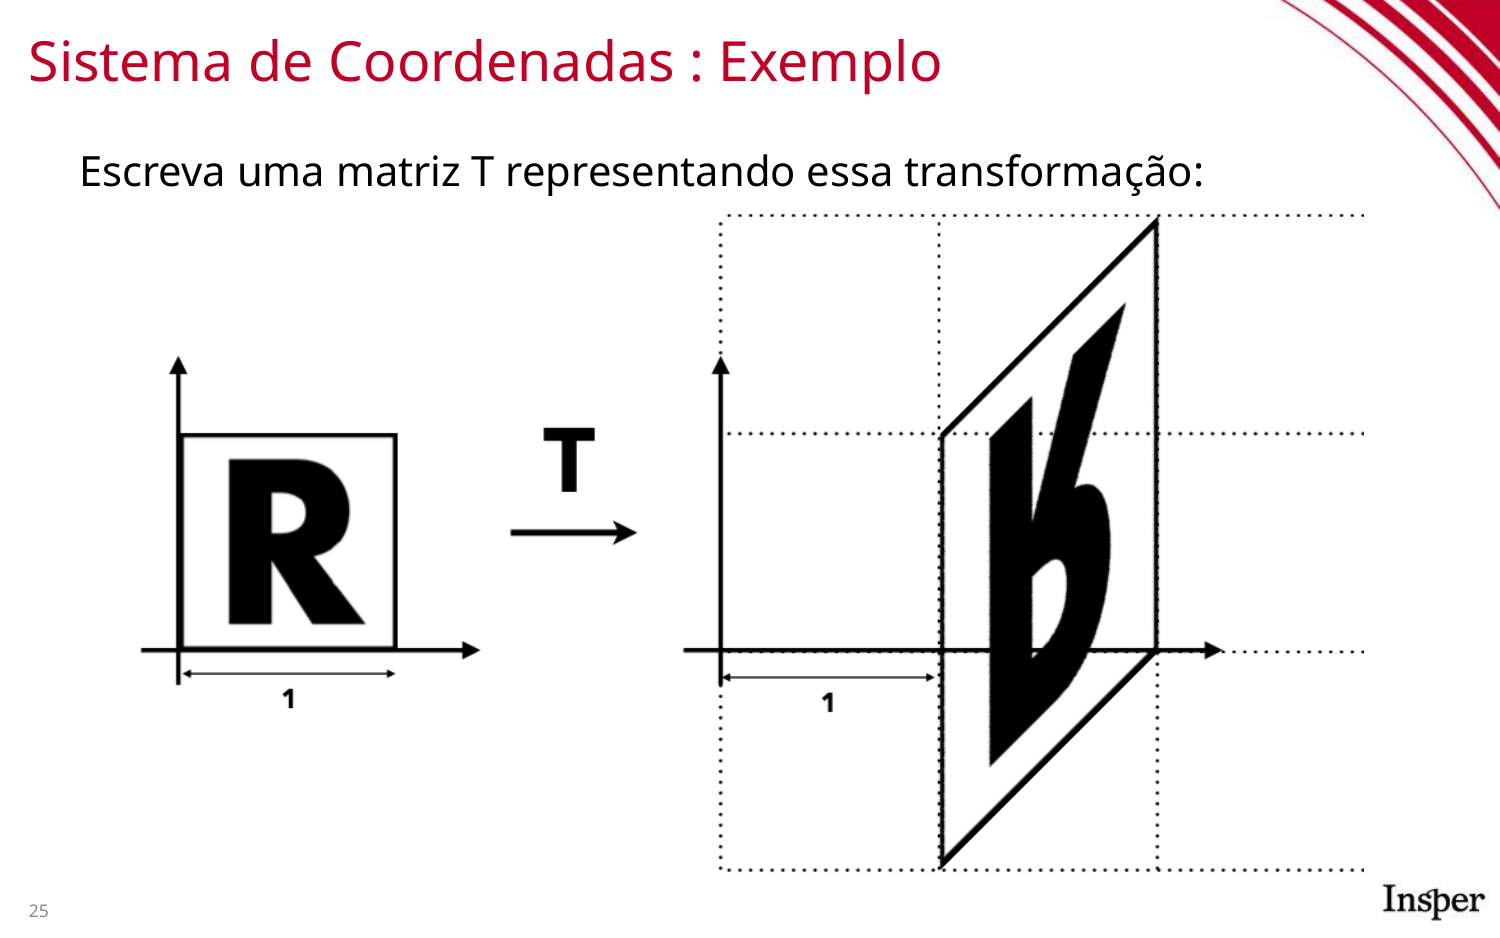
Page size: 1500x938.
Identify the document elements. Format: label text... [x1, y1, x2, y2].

slide_number 25 [0, 887, 78, 938]
picture [106, 0, 1500, 938]
title Sistema de Coordenadas : Exemplo [13, 18, 1397, 104]
list Escreva uma matriz T representando essa transformação: [64, 137, 1447, 876]
